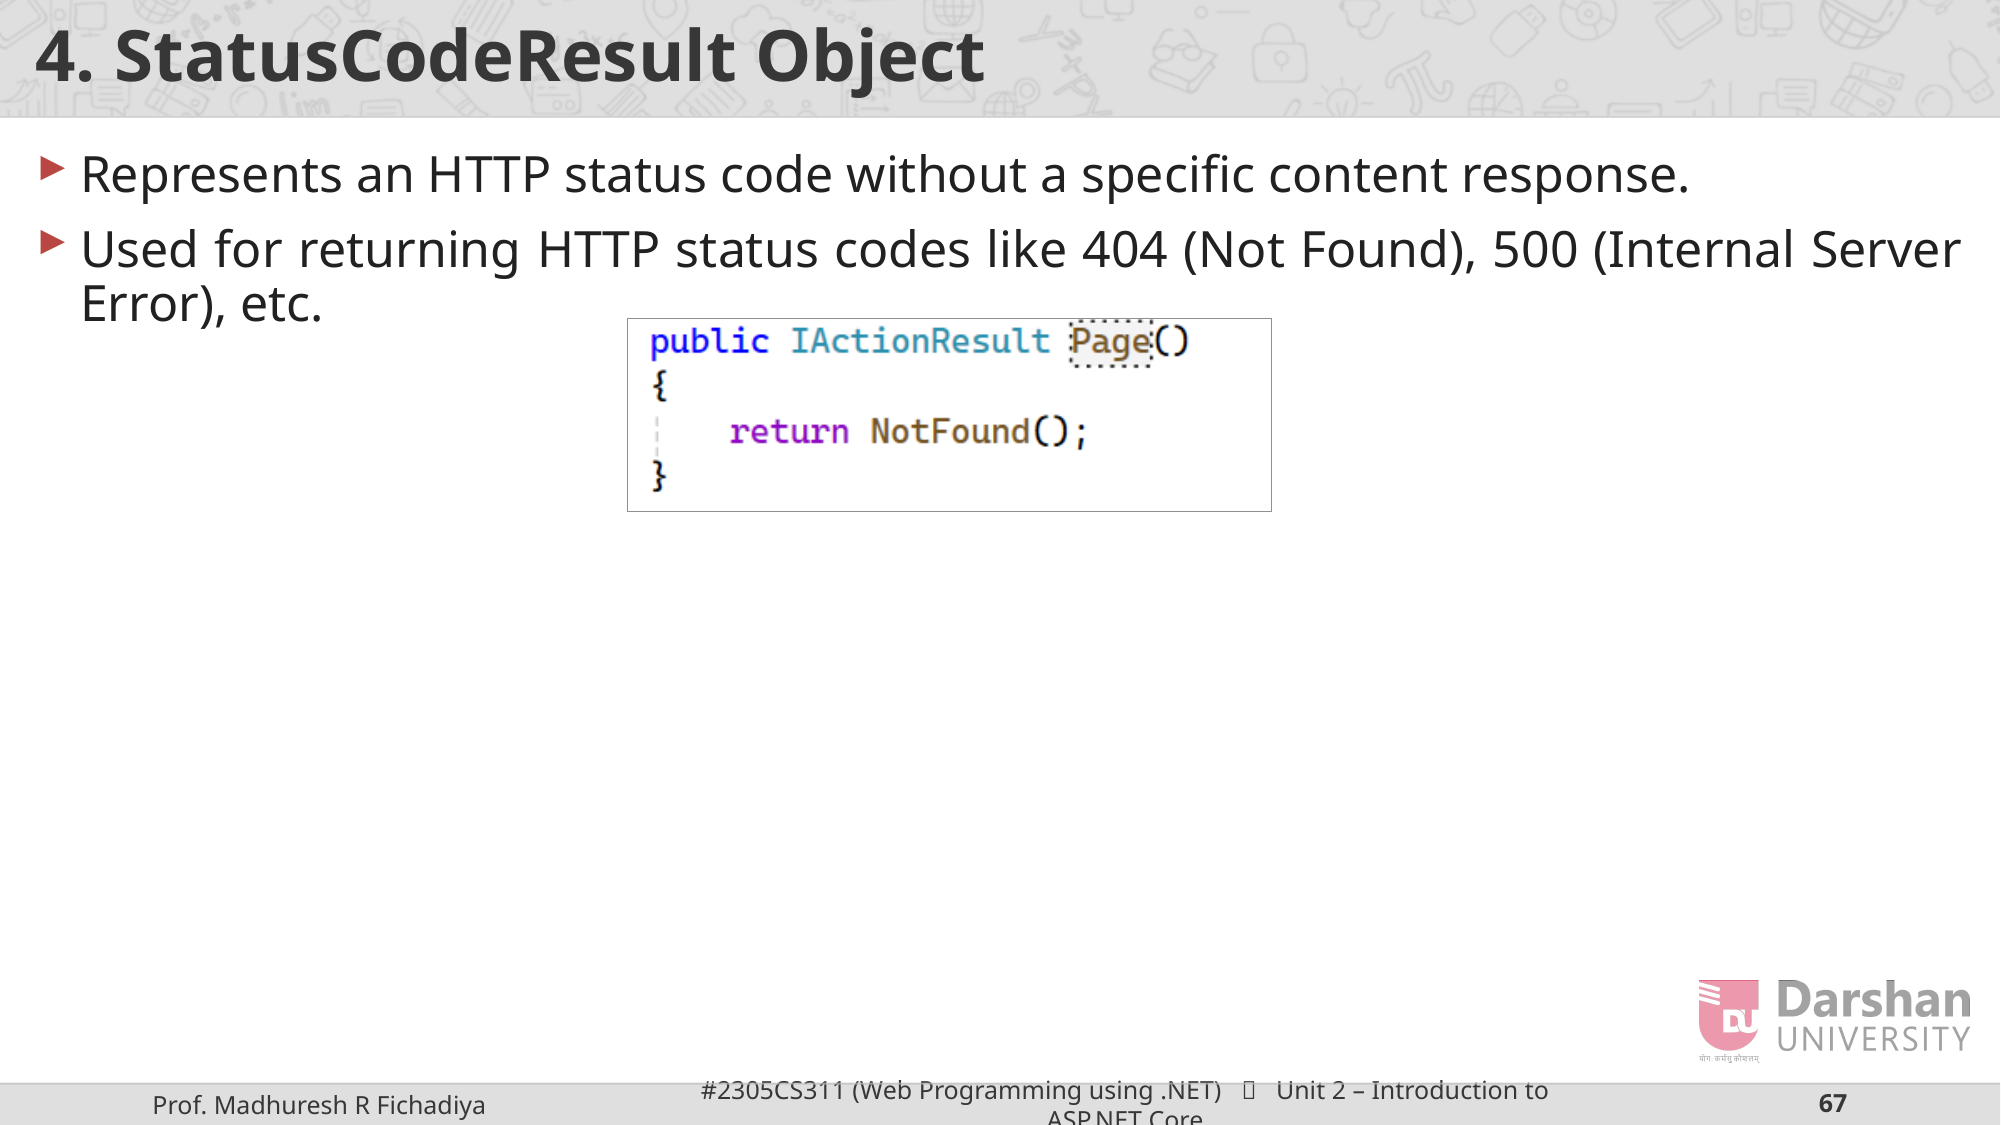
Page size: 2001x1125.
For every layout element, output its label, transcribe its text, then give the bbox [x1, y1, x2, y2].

title 4. StatusCodeResult Object [0, 0, 2000, 117]
picture [627, 318, 1272, 512]
list Represents an HTTP status code without a specific content response. Used for returning HTTP status codes like 404 (Not Found), 500 (Internal Server Error), etc. [21, 141, 1979, 1059]
